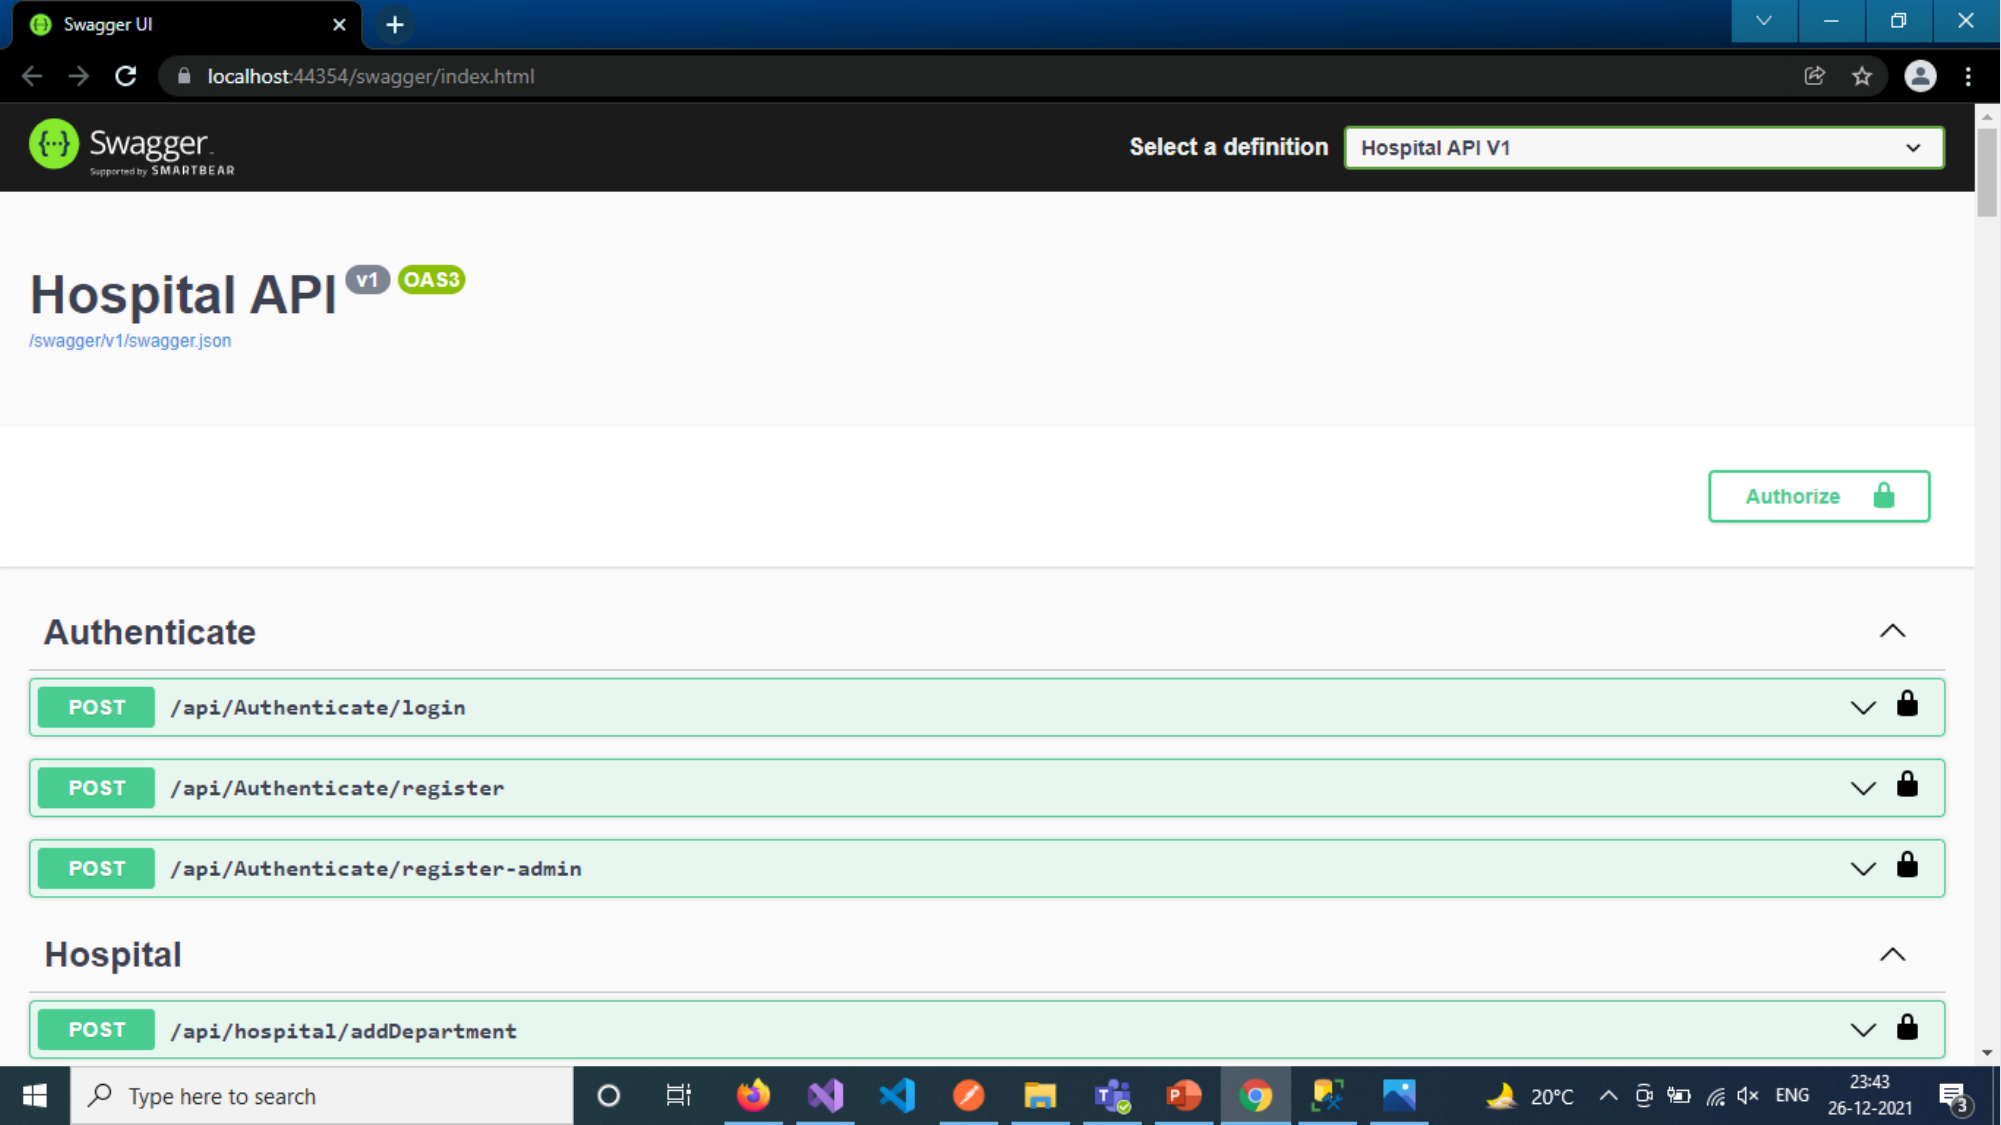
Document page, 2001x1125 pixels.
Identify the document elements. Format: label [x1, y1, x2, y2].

list [0, 0, 2000, 1125]
